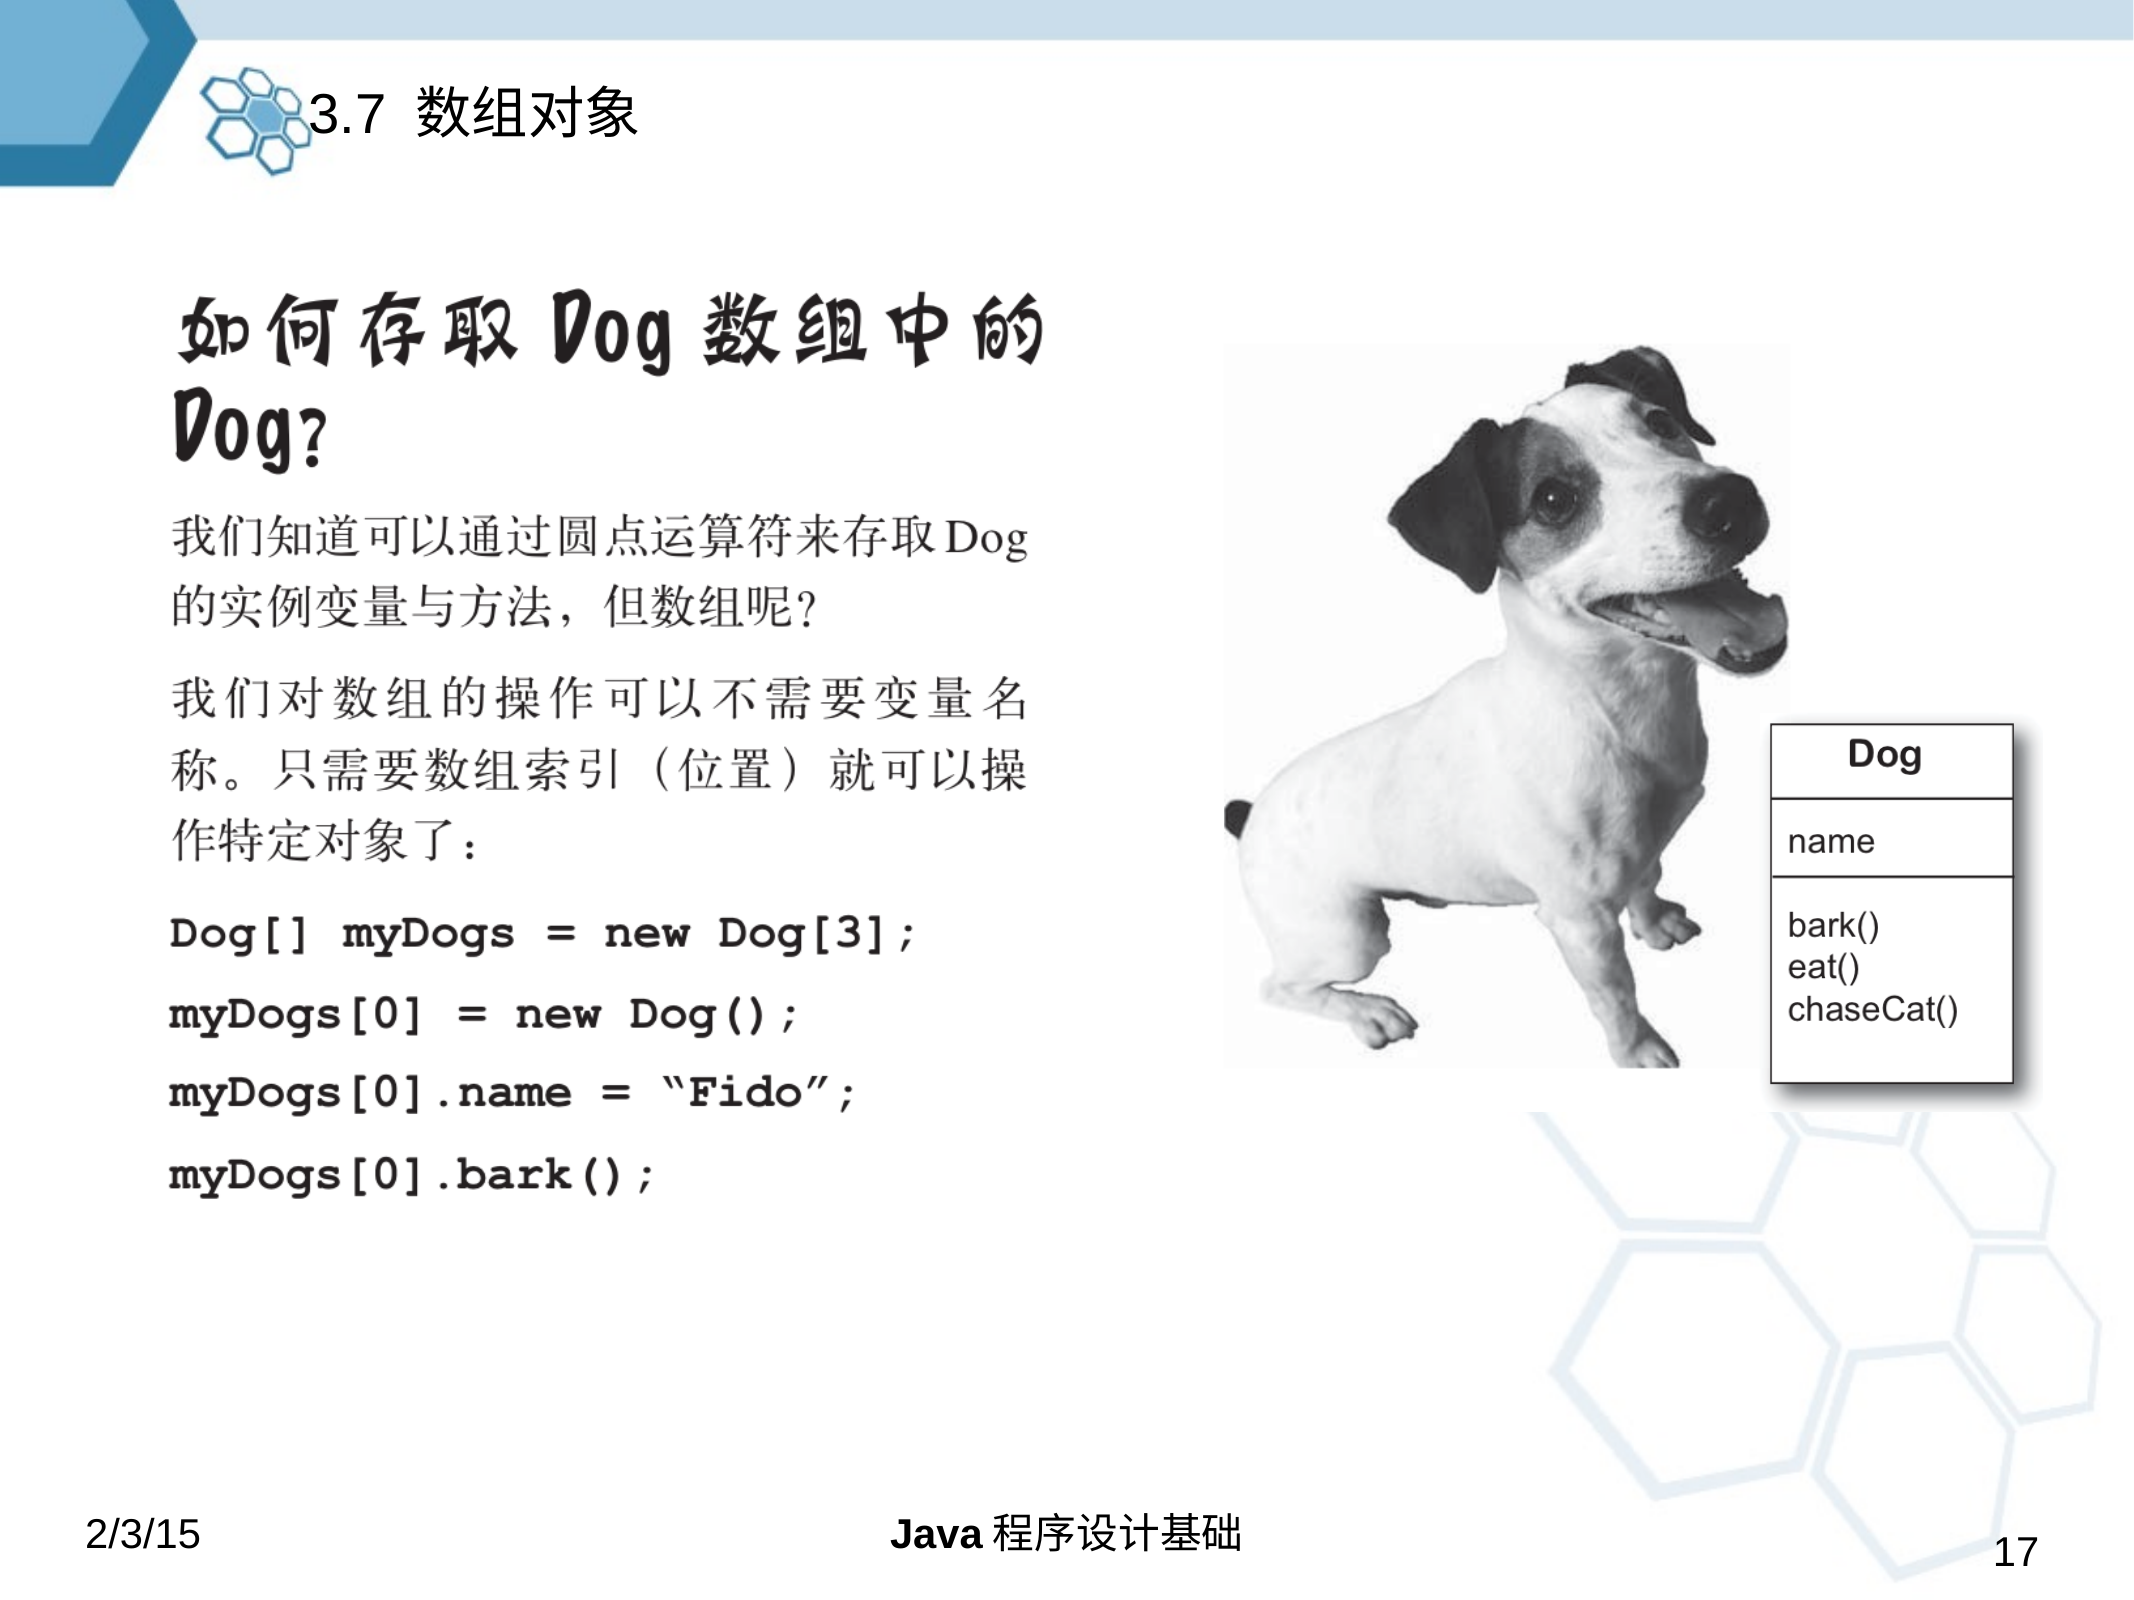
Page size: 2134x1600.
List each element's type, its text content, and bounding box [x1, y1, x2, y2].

title 3.7 数组对象 [307, 67, 2084, 155]
text_box Java程序设计基础 [728, 1496, 1405, 1568]
text_box 2/3/15 [74, 1496, 573, 1568]
picture [0, 0, 2134, 1600]
text_box 17 [1552, 1513, 2050, 1586]
